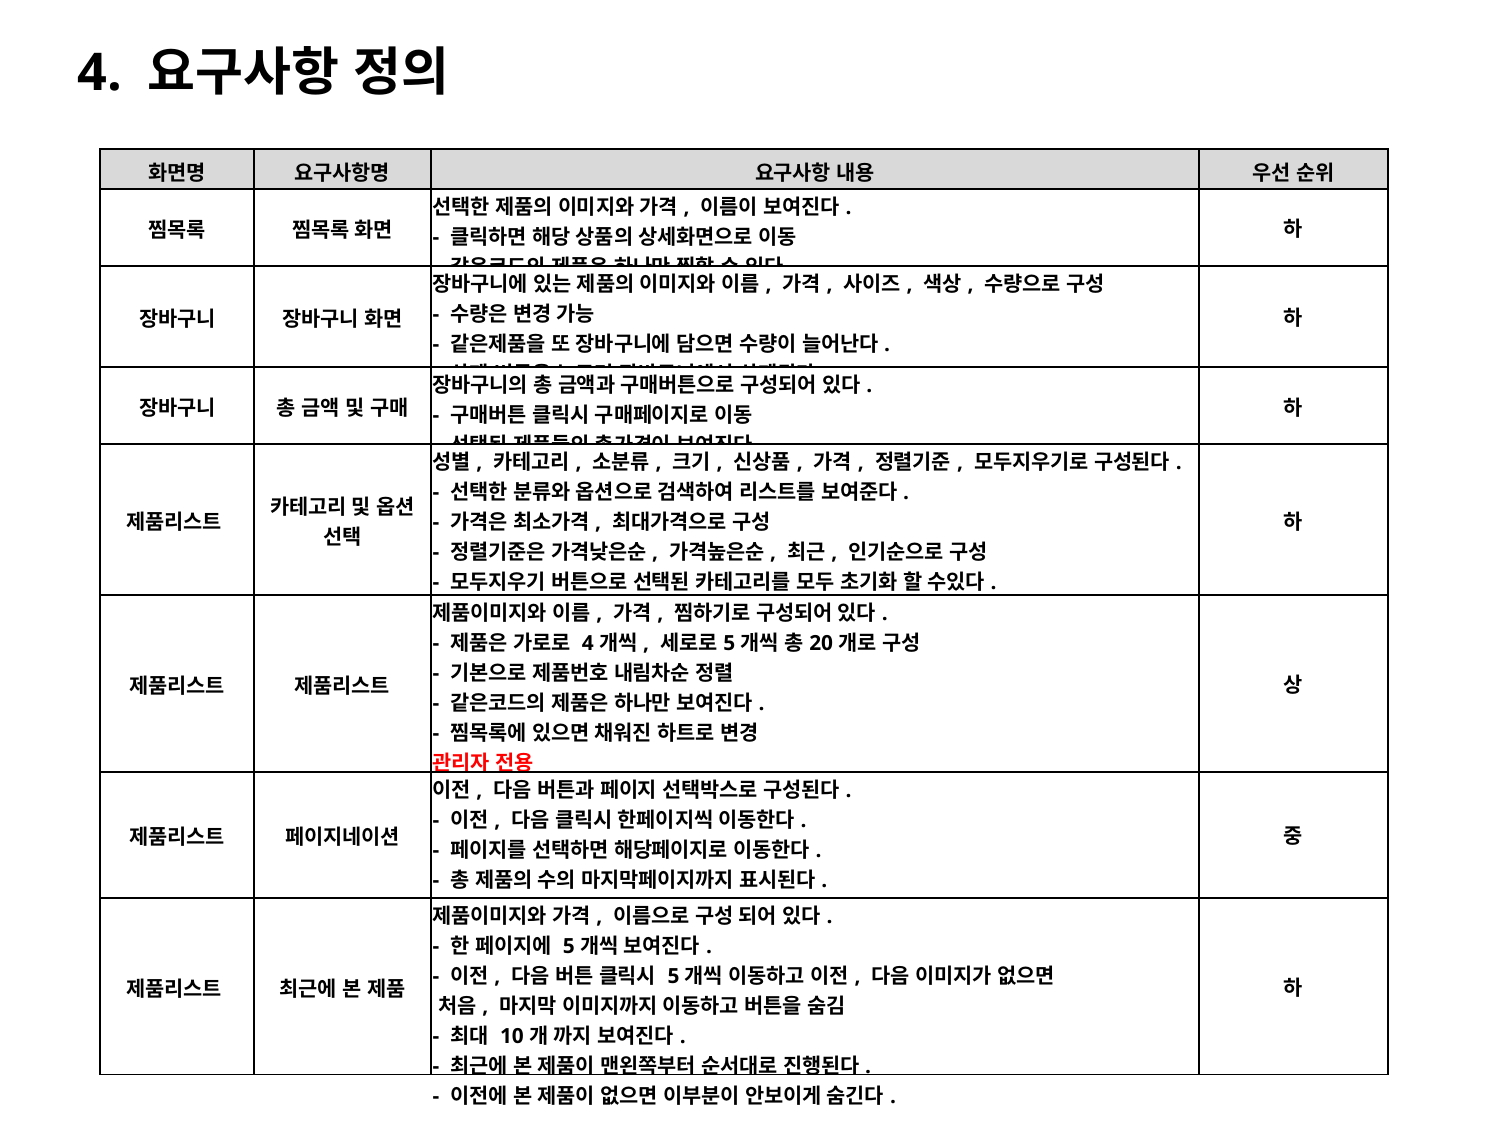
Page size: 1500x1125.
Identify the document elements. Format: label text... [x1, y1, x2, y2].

table_cell 하 [1200, 899, 1387, 1074]
table_cell 장바구니에 있는 제품의 이미지와 이름, 가격, 사이즈, 색상, 수량으로 구성 - 수량은 변경 가능 - 같은제품을 또 장바구니에 담으면 수량이 늘어난다. - 삭제 버튼을 누르면 장바구니에서 삭제된다. [432, 267, 1198, 366]
table_cell 제품이미지와 가격, 이름으로 구성 되어 있다. - 한 페이지에 5개씩 보여진다. - 이전, 다음 버튼 클릭시 5개씩 이동하고 이전, 다음 이미지가 없으면 처음, 마지막 이미지까지 이동하고 버튼을 숨김 - 최대 10개 까지 보여진다. - 최근에 본 제품이 맨왼쪽부터 순서대로 진행된다. - 이전에 본 제품이 없으면 이부분이 안보이게 숨긴다. [432, 899, 1198, 1074]
table_cell 제품리스트 [101, 899, 253, 1074]
table_cell 총 금액 및 구매 [255, 368, 430, 443]
text_box 4. 요구사항 정의 [62, 30, 464, 109]
table_cell 제품리스트 [255, 596, 430, 771]
table_cell 성별, 카테고리, 소분류, 크기, 신상품, 가격, 정렬기준, 모두지우기로 구성된다. - 선택한 분류와 옵션으로 검색하여 리스트를 보여준다. - 가격은 최소가격, 최대가격으로 구성 - 정렬기준은 가격낮은순, 가격높은순, 최근, 인기순으로 구성 - 모두지우기 버튼으로 선택된 카테고리를 모두 초기화 할 수있다. - 신상품은 제품의 등록일로 부터 1달이 지나면 해당안됨 [432, 445, 1198, 594]
table_cell 하 [1200, 190, 1387, 265]
table_cell 최근에 본 제품 [255, 899, 430, 1074]
table_cell 선택한 제품의 이미지와 가격, 이름이 보여진다. - 클릭하면 해당 상품의 상세화면으로 이동 - 같은코드의 제품은 하나만 찜할 수 있다. [432, 190, 1198, 265]
table_header 요구사항명 [255, 150, 430, 188]
table_cell 하 [1200, 267, 1387, 366]
table_cell 제품이미지와 이름, 가격, 찜하기로 구성되어 있다. - 제품은 가로로 4개씩, 세로로5개씩 총20개로 구성 - 기본으로 제품번호 내림차순 정렬 - 같은코드의 제품은 하나만 보여진다. - 찜목록에 있으면 채워진 하트로 변경 관리자 전용 - 제품등록, 재고추가 버튼이 있다, 남은수량이 보인다. [432, 596, 1198, 771]
table_cell 하 [1200, 368, 1387, 443]
table_header 화면명 [101, 150, 253, 188]
table_cell 찜목록 [101, 190, 253, 265]
table_cell 찜목록 화면 [255, 190, 430, 265]
table_cell 하 [1200, 445, 1387, 594]
table_cell 제품리스트 [101, 773, 253, 897]
table_cell 페이지네이션 [255, 773, 430, 897]
table_header 요구사항 내용 [432, 150, 1198, 188]
table_cell 제품리스트 [101, 596, 253, 771]
table_cell 장바구니 [101, 267, 253, 366]
table_cell 카테고리 및 옵션 선택 [255, 445, 430, 594]
table_cell 이전, 다음 버튼과 페이지 선택박스로 구성된다. - 이전, 다음 클릭시 한페이지씩 이동한다. - 페이지를 선택하면 해당페이지로 이동한다. - 총 제품의 수의 마지막페이지까지 표시된다. - 이전, 다음 페이지가 없을 경우 이전, 다음 버튼을 숨김 [432, 773, 1198, 897]
table_cell 상 [1200, 596, 1387, 771]
table_cell 장바구니 [101, 368, 253, 443]
table_cell 장바구니의 총 금액과 구매버튼으로 구성되어 있다. - 구매버튼 클릭시 구매페이지로 이동 - 선택된 제품들의 총가격이 보여진다. [432, 368, 1198, 443]
table_cell 중 [1200, 773, 1387, 897]
table_cell 제품리스트 [101, 445, 253, 594]
table_header 우선 순위 [1200, 150, 1387, 188]
table_cell 장바구니 화면 [255, 267, 430, 366]
